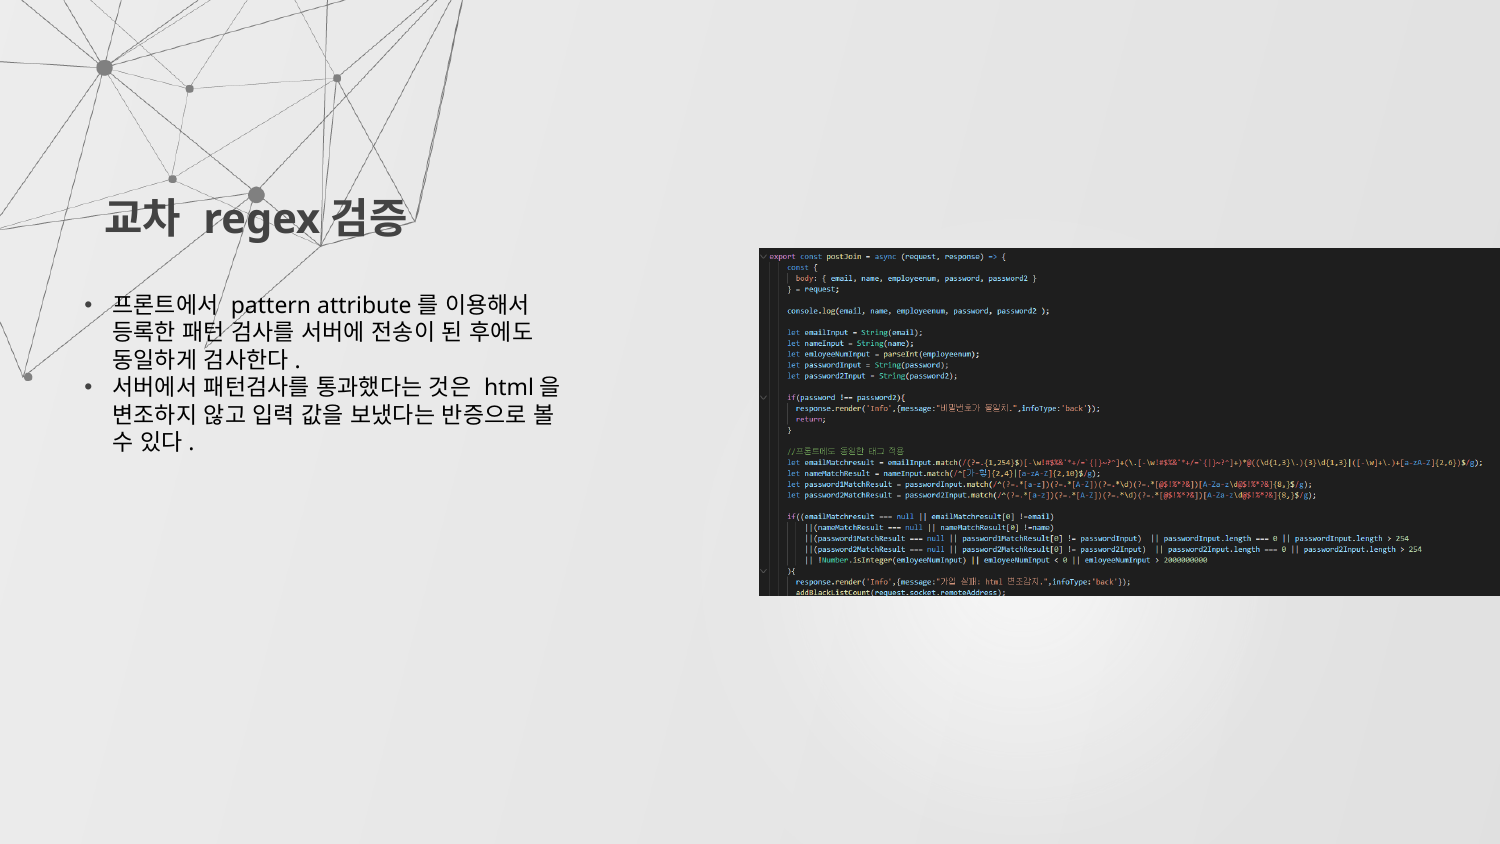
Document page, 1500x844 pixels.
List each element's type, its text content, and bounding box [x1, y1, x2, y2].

title 교차 regex검증 [89, 171, 578, 257]
picture [0, 0, 1500, 844]
subtitle 프론트에서 pattern attribute를 이용해서 등록한 패턴 검사를 서버에 전송이 된 후에도 동일하게 검사한다. 서버에서 패턴검사를 통과했다는 것은 html을 변조하지 않고 입력 값을 보냈다는 반증으로 볼 수 있다. [69, 275, 578, 569]
